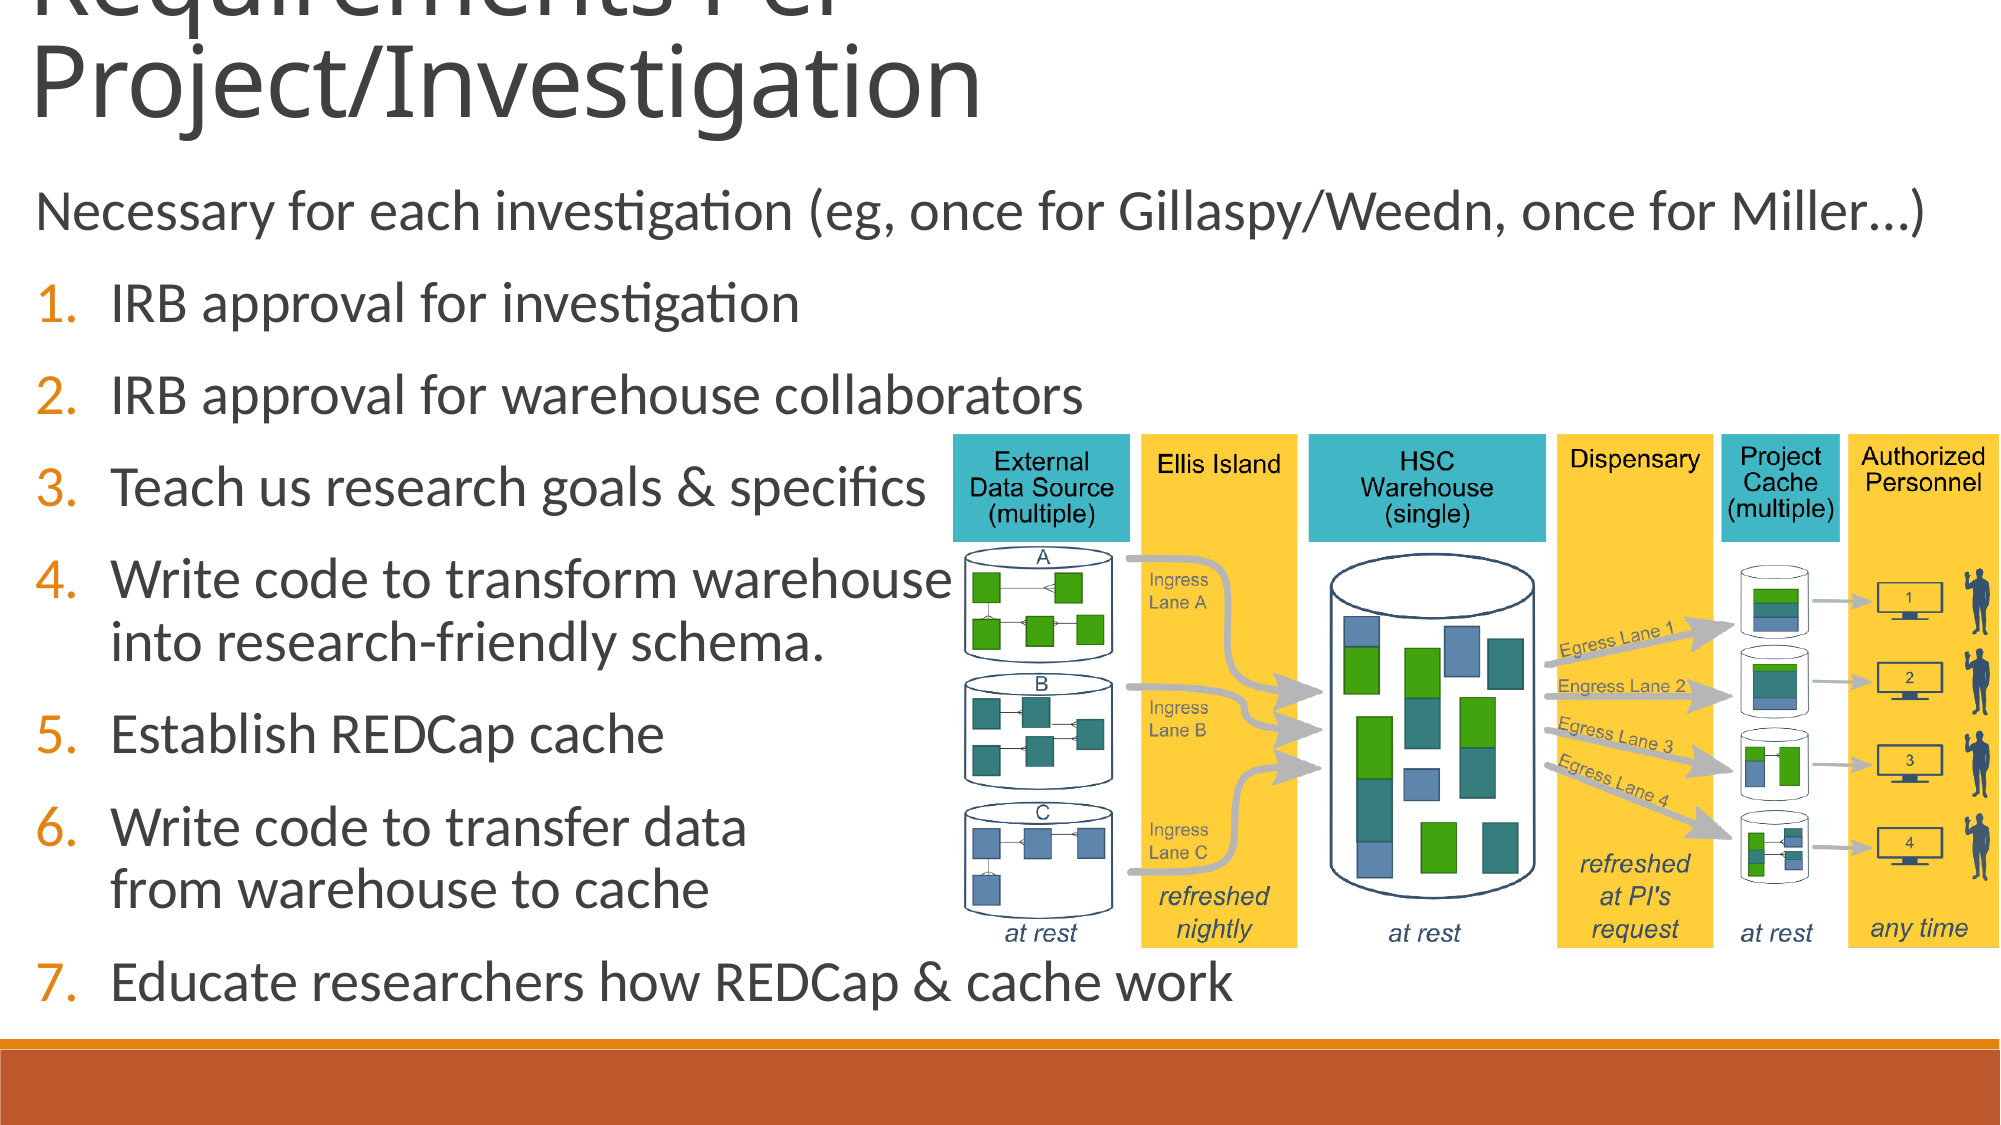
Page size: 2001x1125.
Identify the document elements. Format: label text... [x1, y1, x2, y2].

title Requirements Per Project/Investigation [13, 9, 1664, 146]
picture [952, 434, 2000, 949]
list Necessary for each investigation (eg, once for Gillaspy/Weedn, once for Miller…) IRB approval for investigation IRB approval for warehouse collaborators Teach us research goals & specifics Write code to transform warehouse into research-friendly schema. Establish REDCap cache Write code to transfer data from warehouse to cache Educate researchers how REDCap & cache work [35, 172, 1999, 1049]
